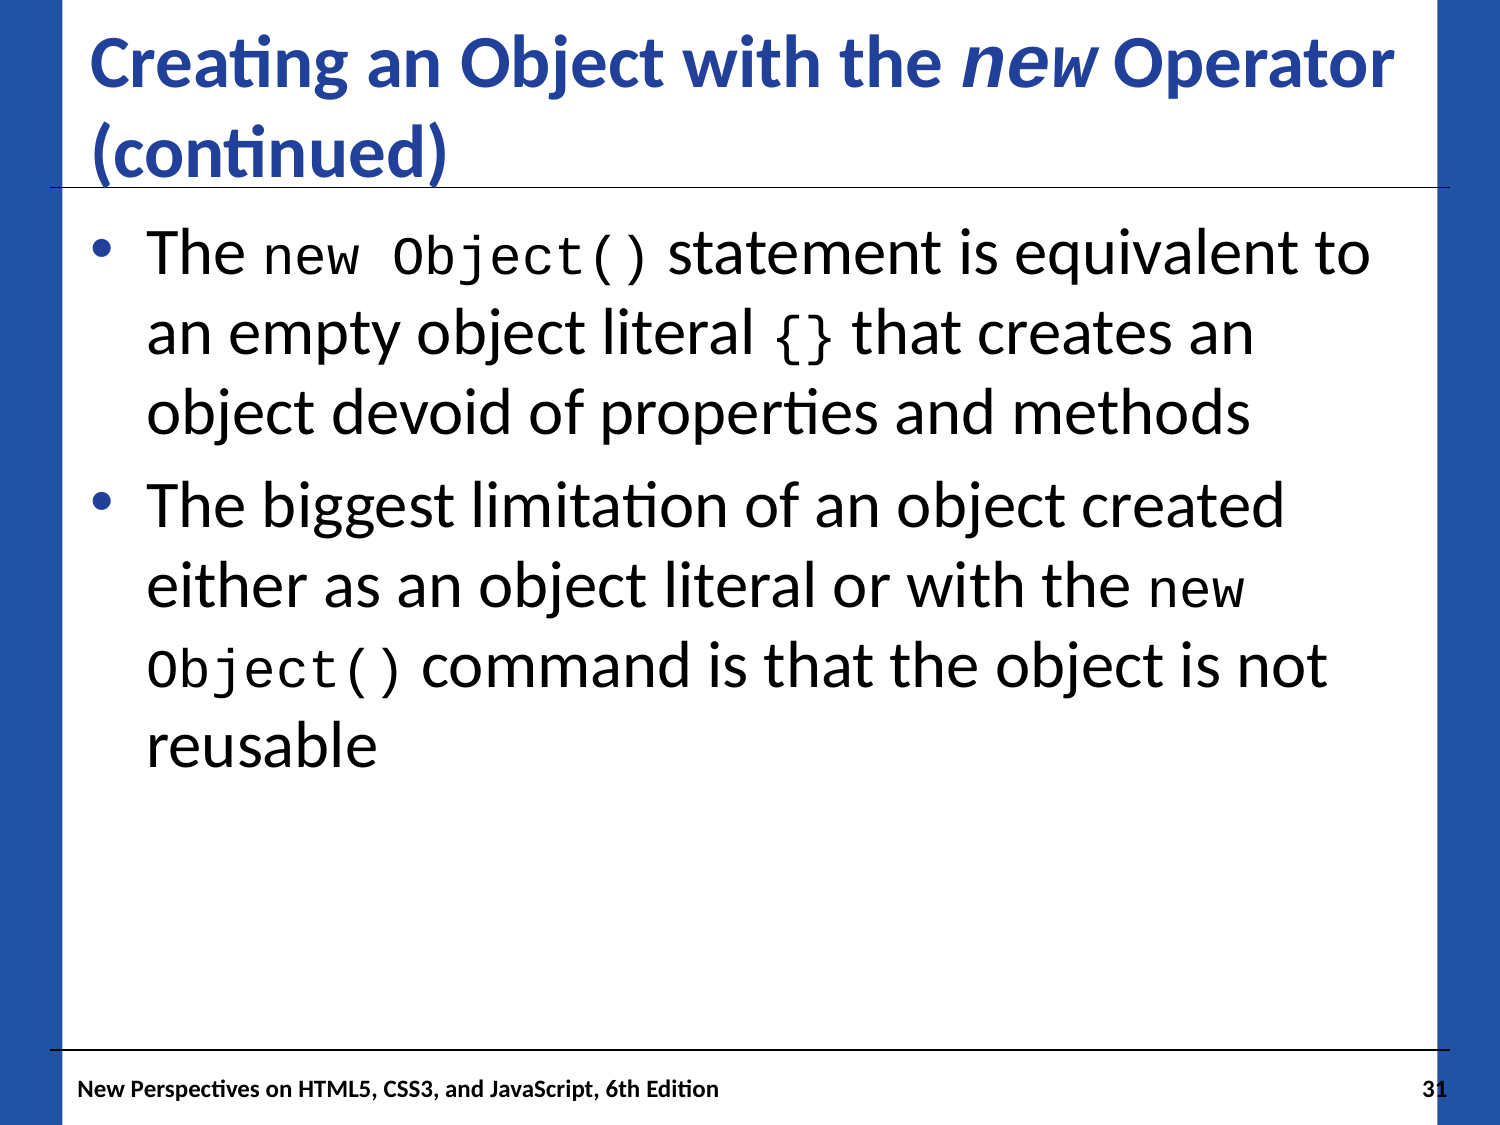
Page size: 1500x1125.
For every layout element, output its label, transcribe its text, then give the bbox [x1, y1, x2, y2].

footer New Perspectives on HTML5, CSS3, and JavaScript, 6th Edition [62, 1050, 1374, 1125]
list The new Object() statement is equivalent to an empty object literal {} that creates an object devoid of properties and methods The biggest limitation of an object created either as an object literal or with the new Object() command is that the object is not reusable [74, 199, 1438, 1006]
slide_number 31 [1374, 1050, 1463, 1125]
title Creating an Object with the new Operator (continued) [74, 24, 1438, 181]
